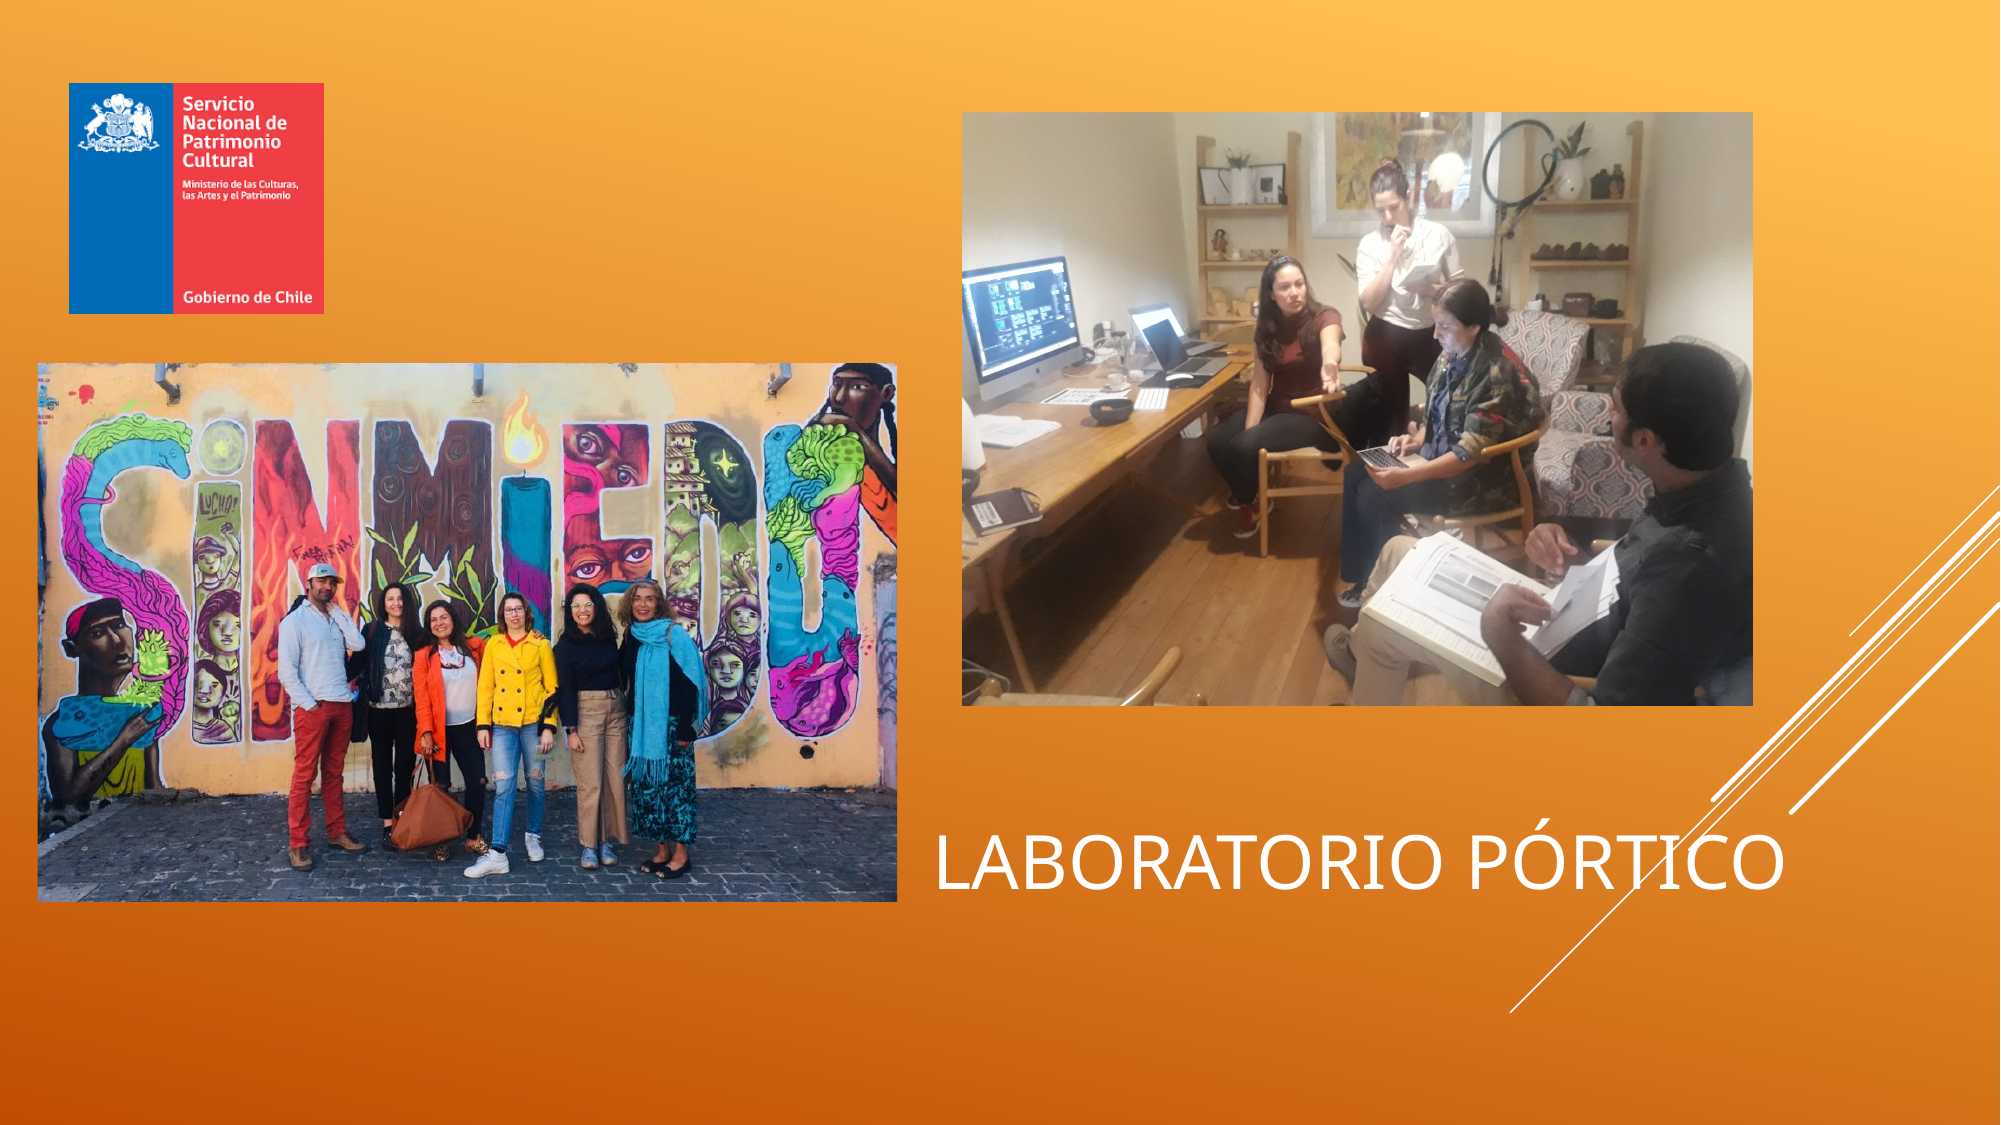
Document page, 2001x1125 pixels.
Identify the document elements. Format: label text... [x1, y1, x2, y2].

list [961, 112, 1754, 706]
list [69, 82, 325, 314]
title Laboratorio Pórtico [917, 736, 1963, 984]
picture [37, 363, 898, 902]
